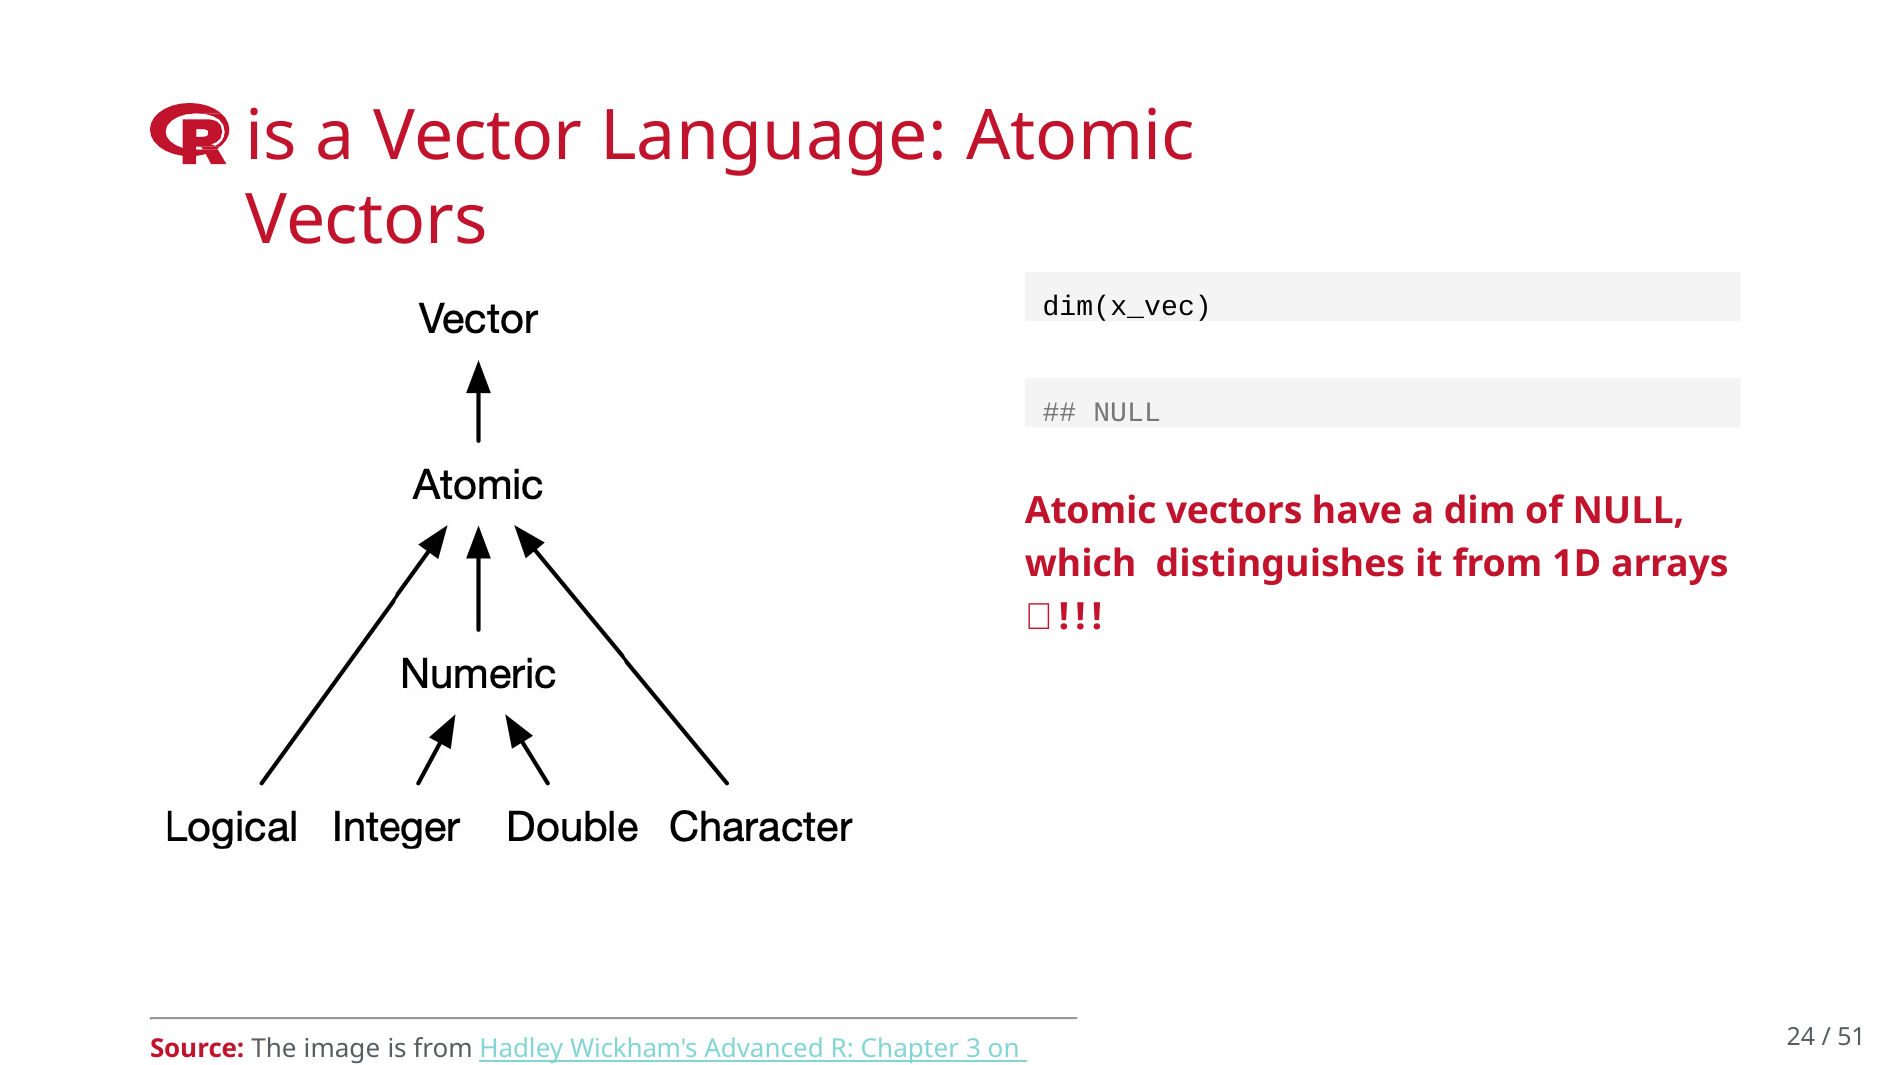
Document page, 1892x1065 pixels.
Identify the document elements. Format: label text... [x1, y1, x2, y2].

text_box Atomic vectors have a dim of NULL, which distinguishes it from 1D arrays 🤯!!! [1022, 476, 1736, 637]
text_box Source: The image is from Hadley Wickham's Advanced R: Chapter 3 on Vectors [147, 1029, 1081, 1065]
text_box dim(x_vec) [1024, 271, 1741, 322]
title is a Vector Language: Atomic Vectors [243, 86, 1288, 268]
text_box [167, 302, 853, 849]
text_box 24 / 51 [1784, 1018, 1868, 1051]
text_box ## NULL [1024, 378, 1741, 428]
text_box [149, 102, 230, 165]
